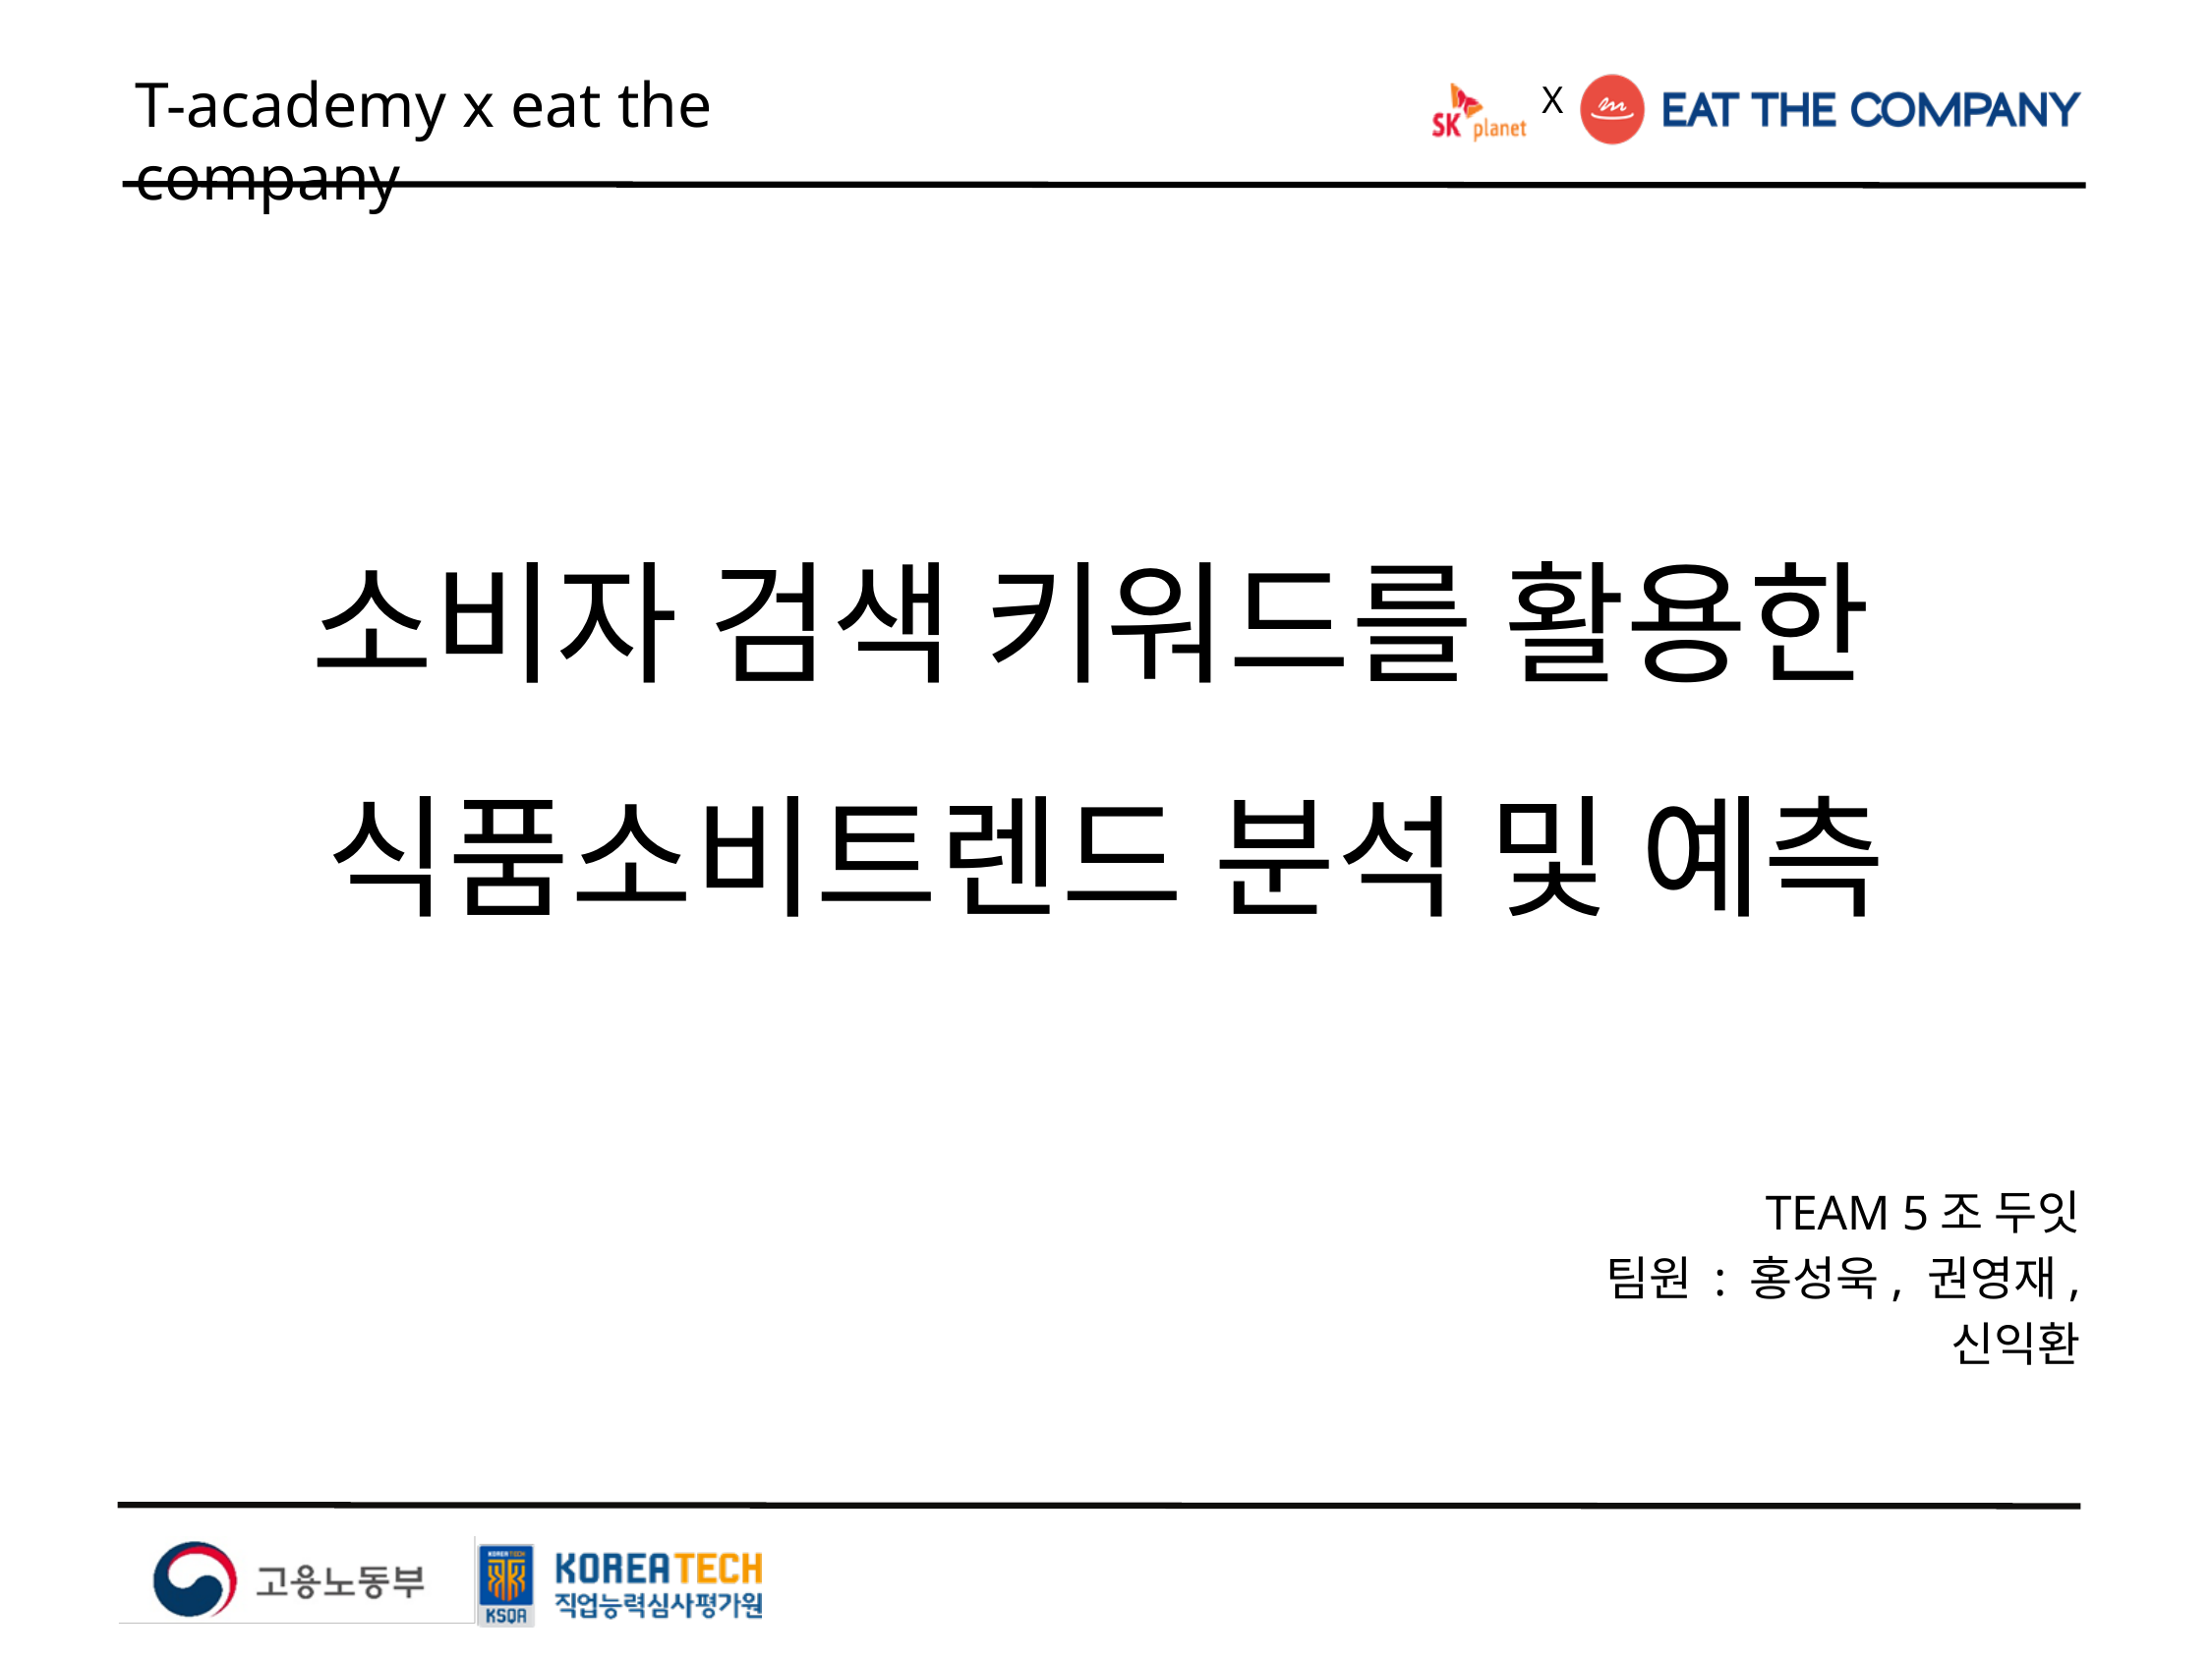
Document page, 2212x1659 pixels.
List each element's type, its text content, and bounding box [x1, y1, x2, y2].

text_box TEAM 5조 두잇 팀원 : 홍성욱, 권영재, 신익환 [1505, 1173, 2081, 1371]
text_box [117, 1504, 2081, 1628]
text_box 소비자 검색 키워드를 활용한 식품소비트렌드 분석 및 예측 [70, 582, 2142, 934]
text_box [122, 67, 2086, 186]
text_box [1422, 15, 2139, 203]
